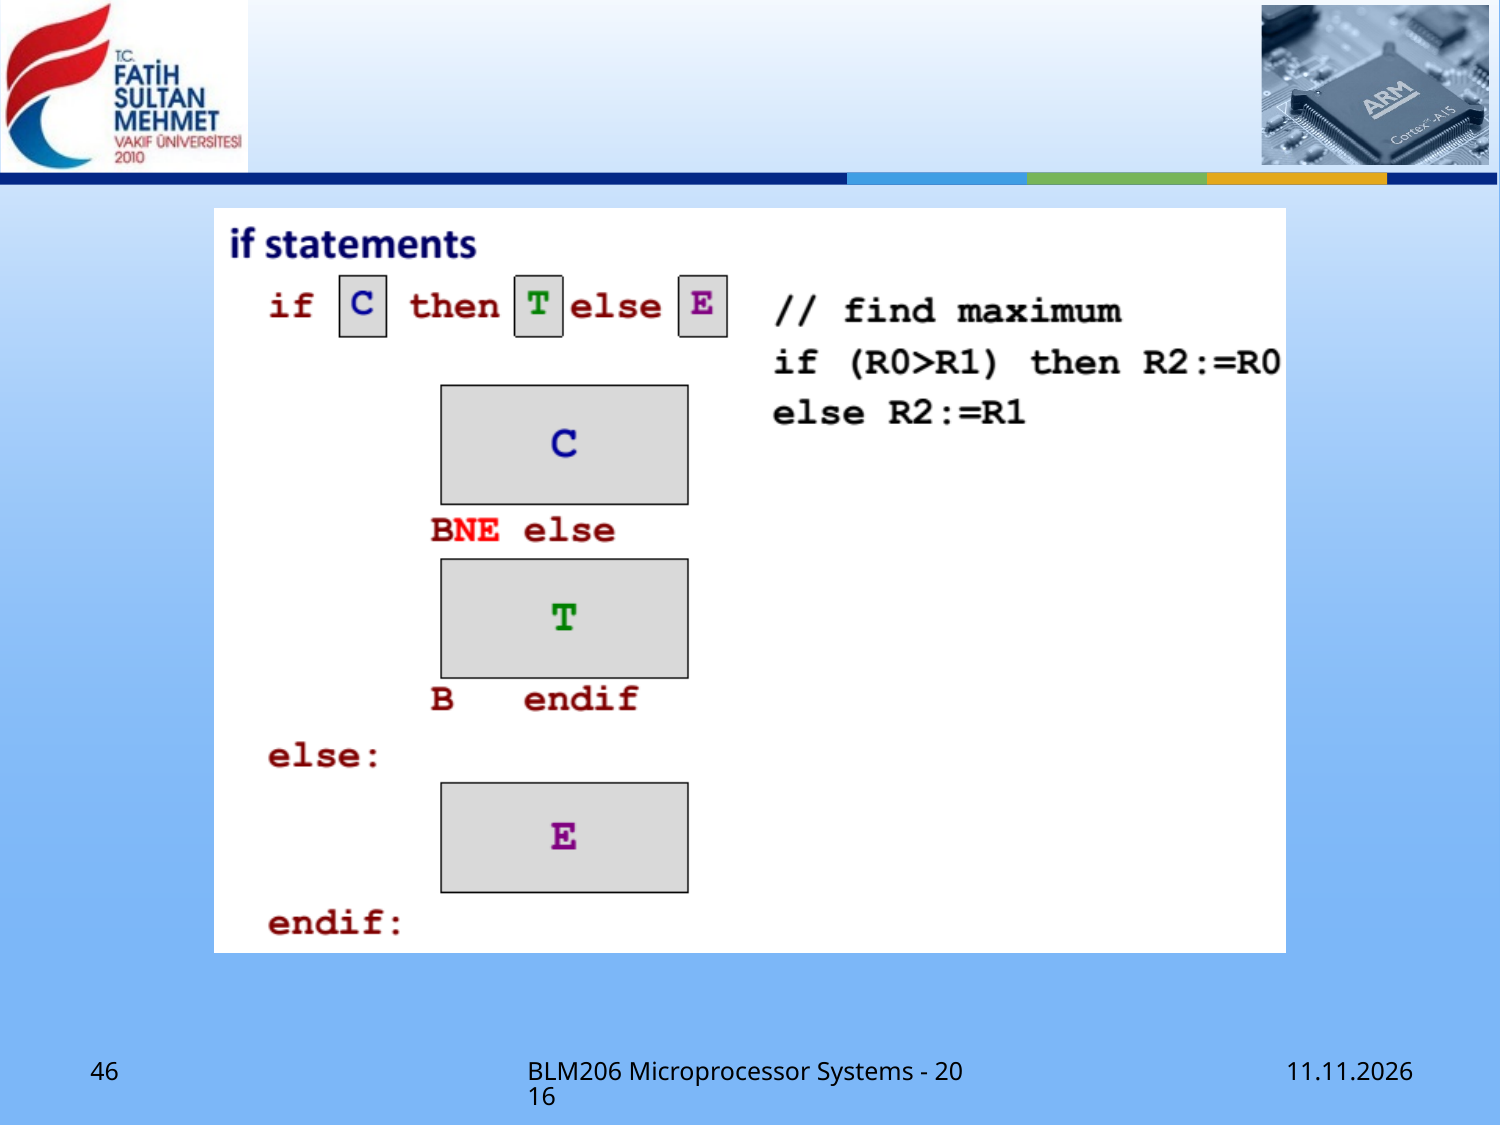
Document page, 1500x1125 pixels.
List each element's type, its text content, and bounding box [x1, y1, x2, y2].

picture [1261, 4, 1490, 165]
picture [1, 0, 248, 172]
slide_number 46 [75, 1042, 426, 1103]
picture [213, 207, 1287, 953]
footer BLM206 Microprocessor Systems - 2016 [512, 1042, 988, 1103]
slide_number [1078, 1042, 1429, 1103]
